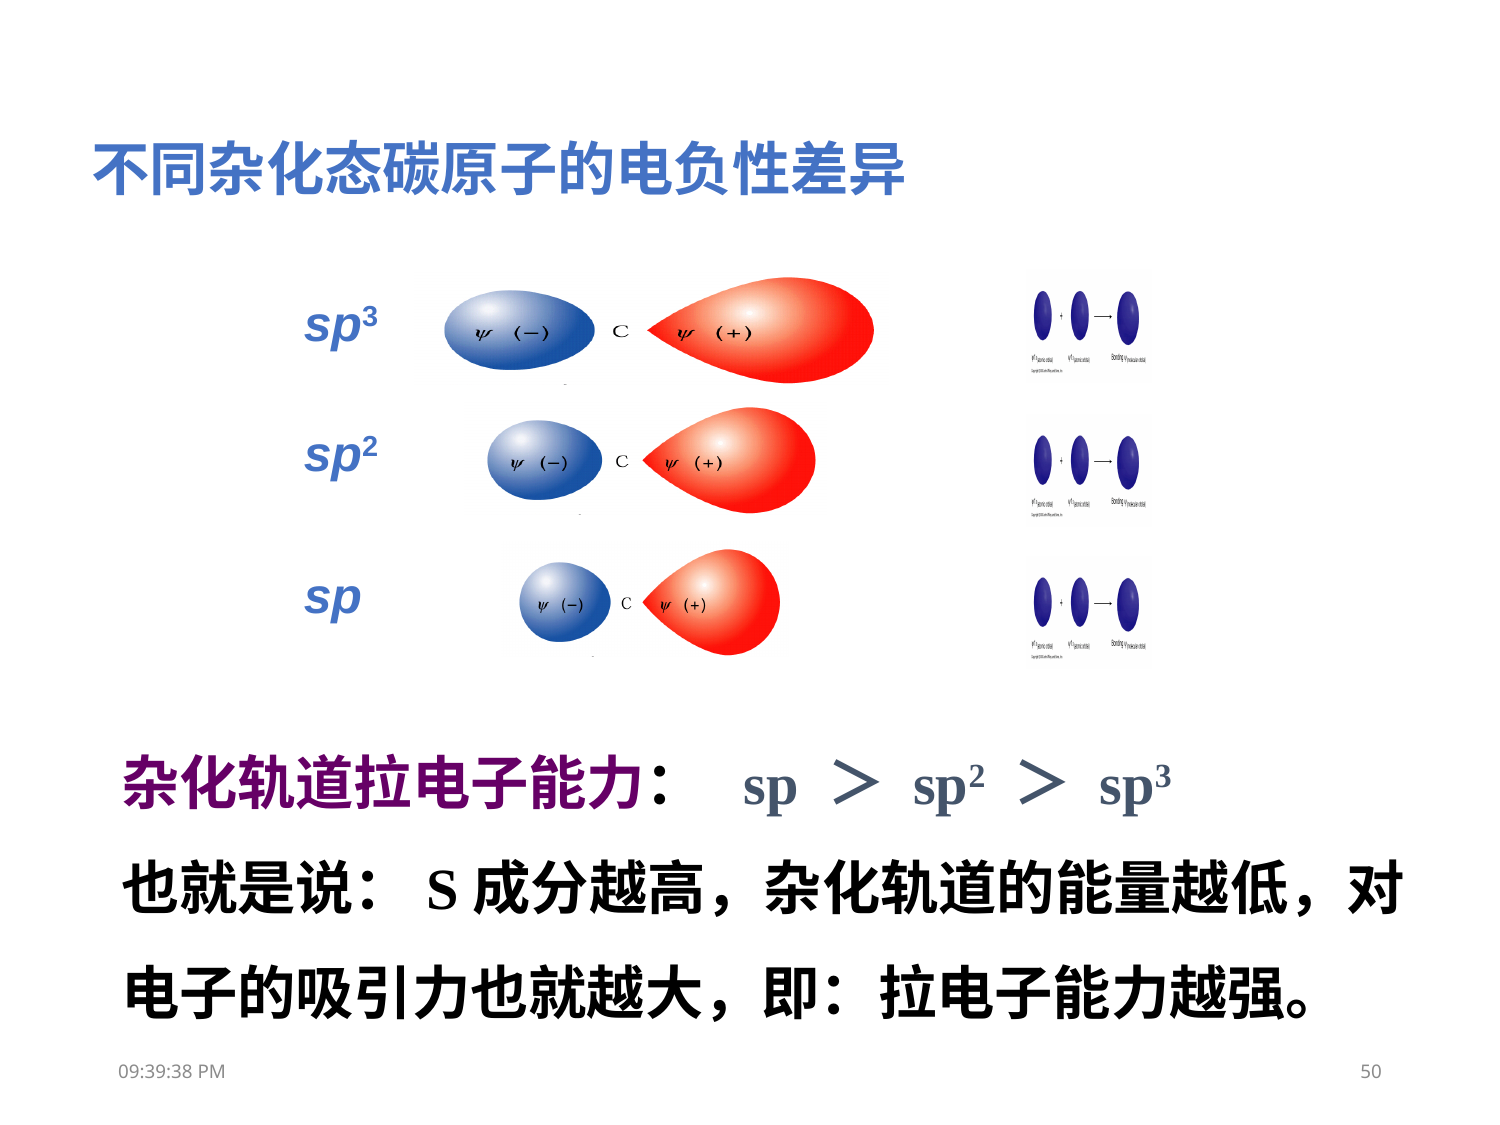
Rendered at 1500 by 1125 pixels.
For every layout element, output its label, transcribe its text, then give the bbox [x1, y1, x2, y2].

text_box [414, 269, 889, 385]
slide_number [103, 1042, 441, 1103]
text_box 杂化轨道拉电子能力： sp ＞ sp2 ＞ sp3 也就是说：S成分越高，杂化轨道的能量越低，对电子的吸引力也就越大，即：拉电子能力越强。 [106, 704, 1430, 1034]
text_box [1026, 414, 1152, 527]
text_box sp [289, 556, 415, 631]
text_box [463, 399, 827, 515]
slide_number 50 [1059, 1042, 1397, 1103]
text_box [1026, 556, 1152, 669]
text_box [501, 541, 789, 657]
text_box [1026, 269, 1152, 383]
text_box sp3 [289, 284, 414, 359]
text_box 不同杂化态碳原子的电负性差异 [76, 125, 975, 210]
text_box sp2 [289, 414, 415, 489]
